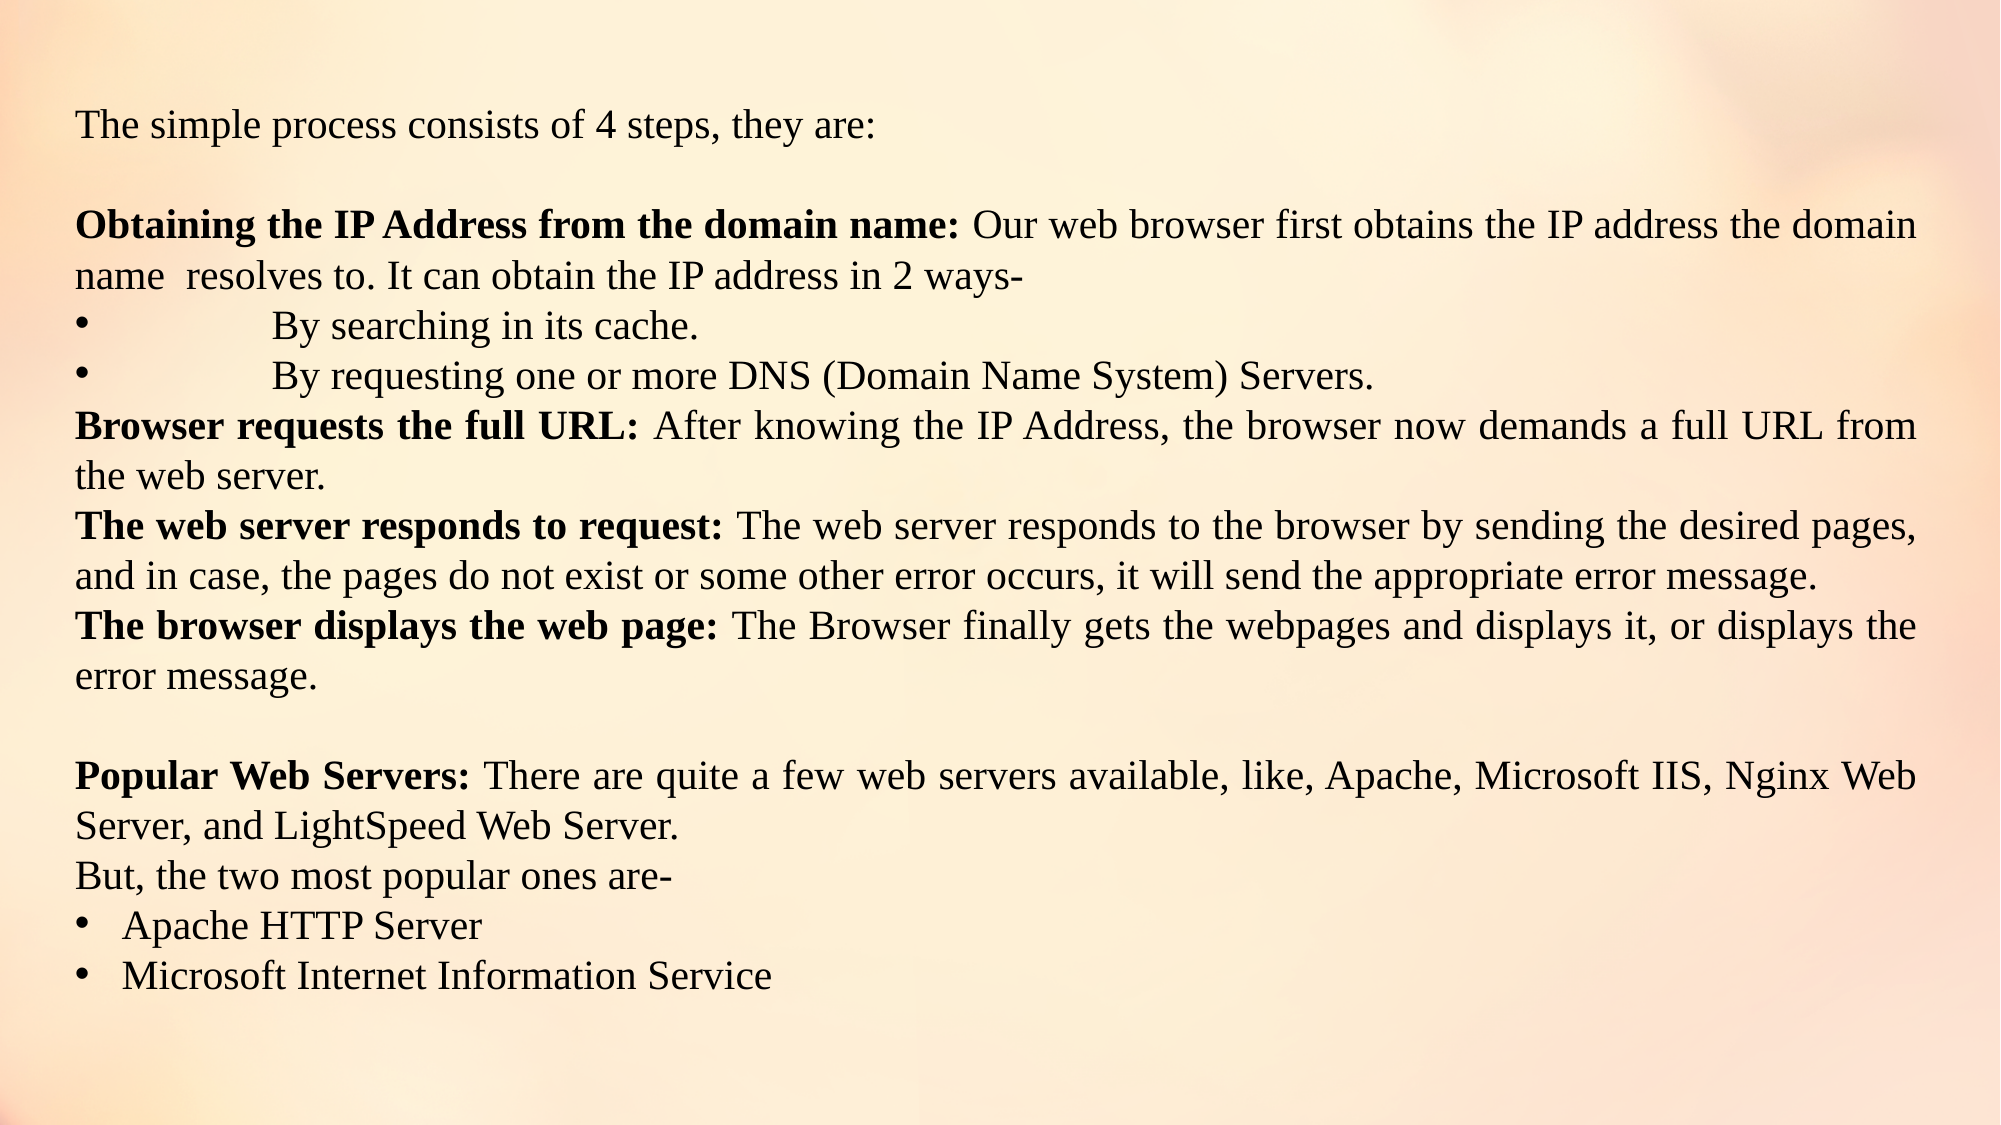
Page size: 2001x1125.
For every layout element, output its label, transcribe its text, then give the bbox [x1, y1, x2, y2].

text_box The simple process consists of 4 steps, they are: Obtaining the IP Address from the domain name: Our web browser first obtains the IP address the domain name resolves to. It can obtain the IP address in 2 ways- By searching in its cache. By requesting one or more DNS (Domain Name System) Servers. Browser requests the full URL: After knowing the IP Address, the browser now demands a full URL from the web server. The web server responds to request: The web server responds to the browser by sending the desired pages, and in case, the pages do not exist or some other error occurs, it will send the appropriate error message. The browser displays the web page: The Browser finally gets the webpages and displays it, or displays the error message. Popular Web Servers: There are quite a few web servers available, like, Apache, Microsoft IIS, Nginx Web Server, and LightSpeed Web Server. But, the two most popular ones are- Apache HTTP Server Microsoft Internet Information Service [59, 89, 1934, 1006]
picture [0, 0, 2001, 1125]
